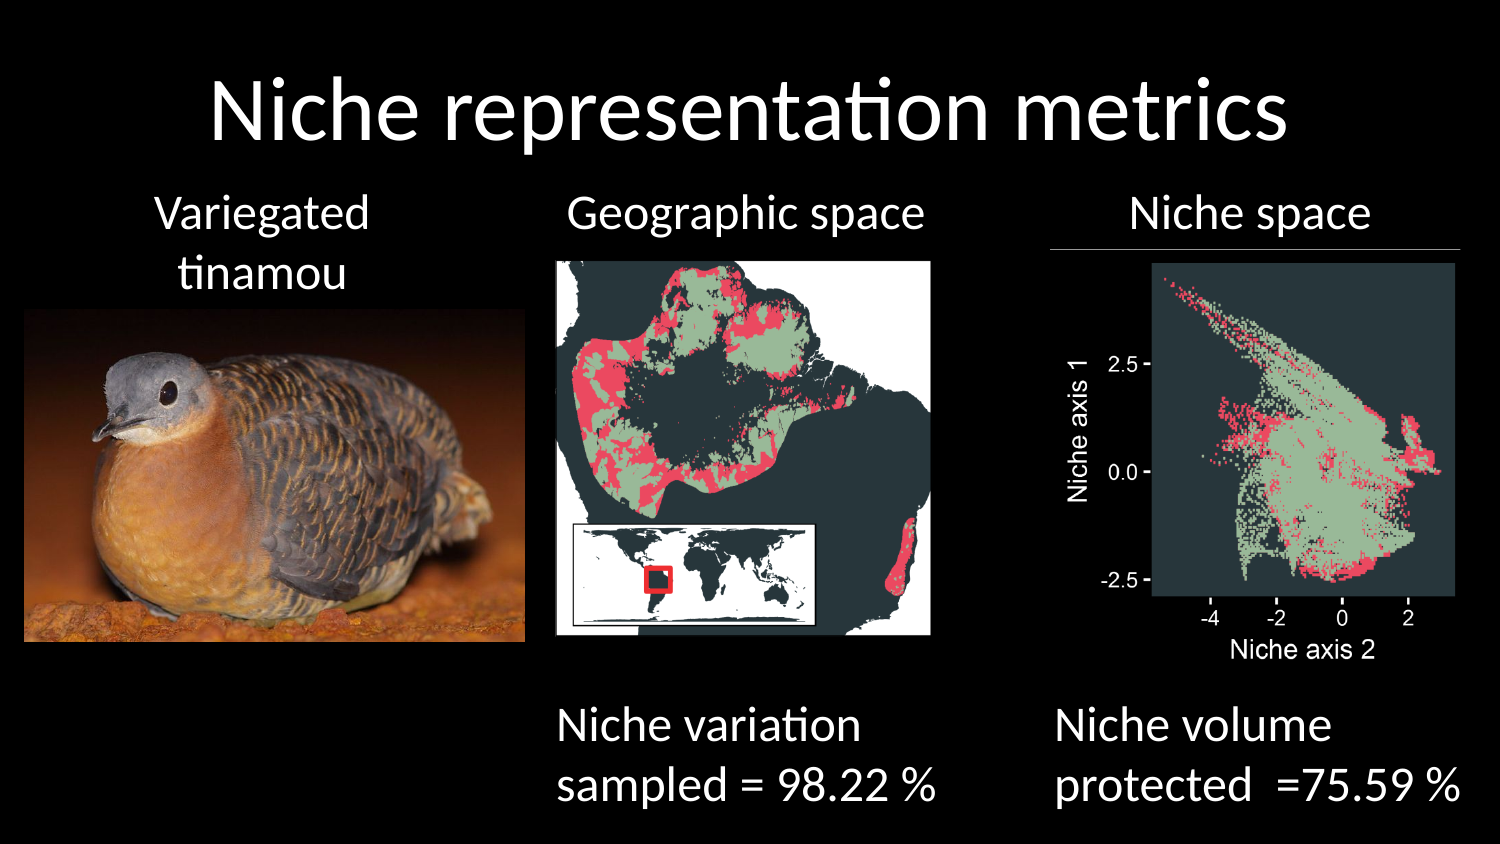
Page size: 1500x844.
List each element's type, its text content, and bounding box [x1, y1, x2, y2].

text_box Niche volume protected =75.59 % [1039, 684, 1477, 820]
text_box Niche space [1113, 171, 1387, 247]
picture [1049, 249, 1461, 673]
picture [24, 309, 525, 643]
text_box Niche variation sampled = 98.22 % [541, 684, 952, 820]
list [549, 250, 938, 647]
text_box Variegated tinamou [74, 171, 450, 307]
text_box Geographic space [551, 171, 941, 247]
title Niche representation metrics [75, 33, 1425, 175]
